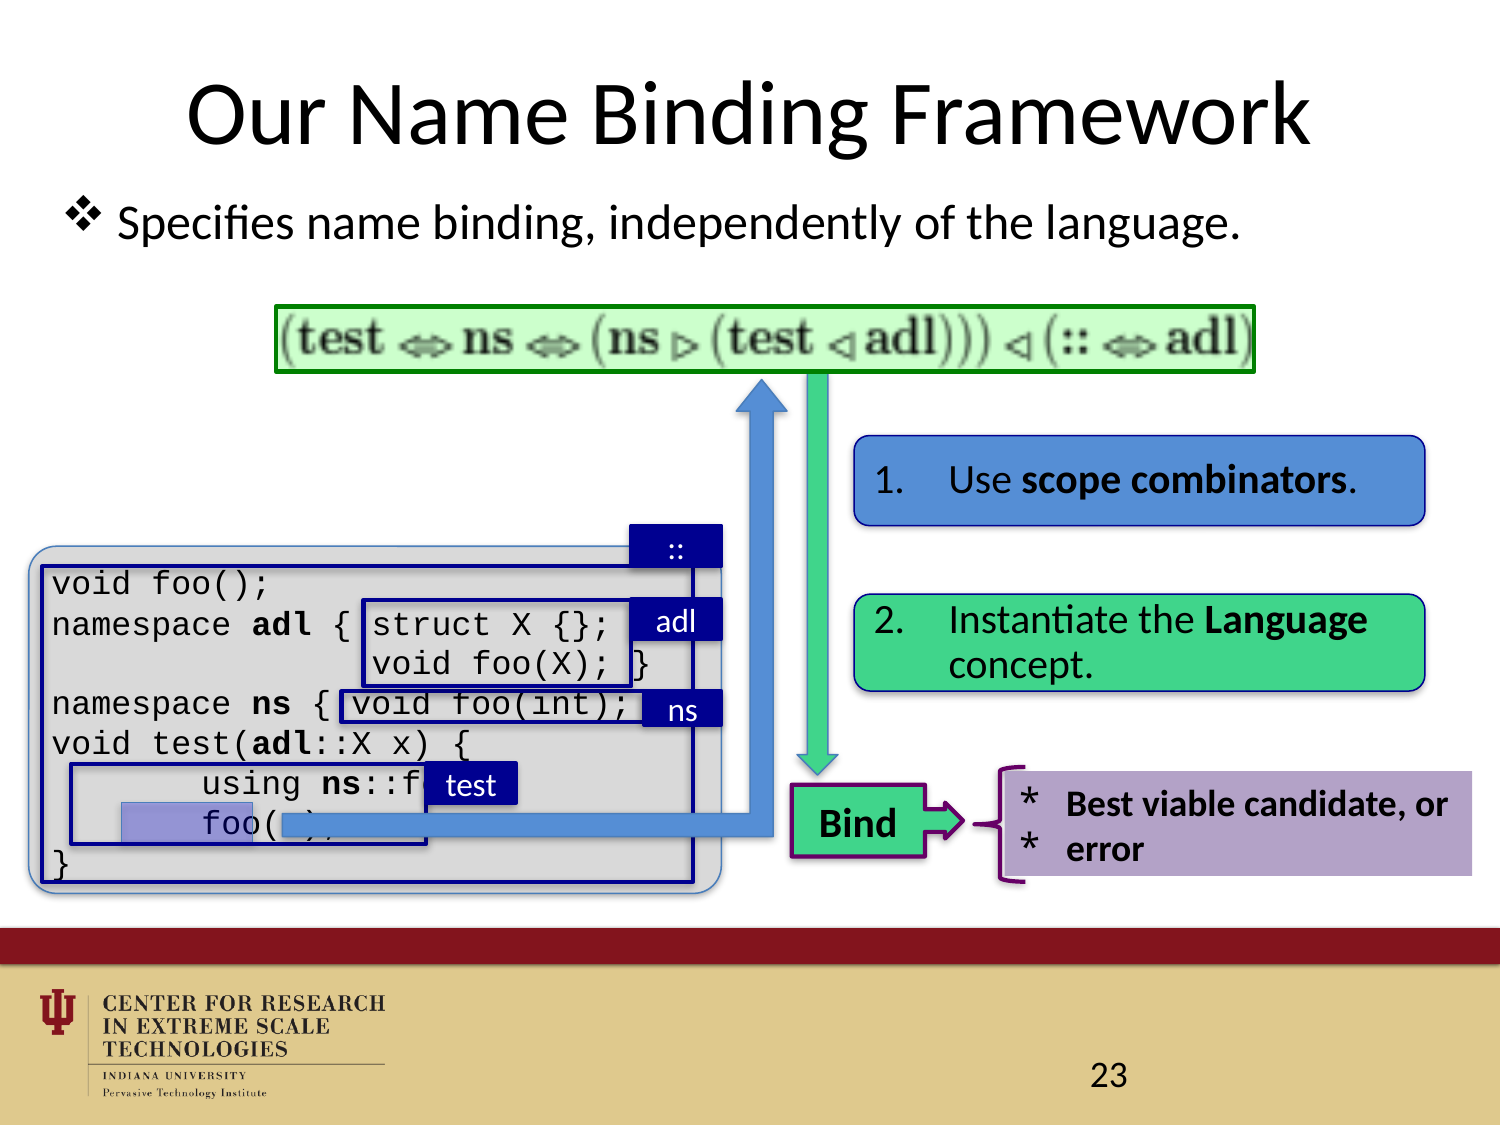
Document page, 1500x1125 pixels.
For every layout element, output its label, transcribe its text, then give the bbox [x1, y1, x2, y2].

text_box test [426, 763, 517, 803]
slide_number 23 [1074, 1042, 1425, 1103]
text_box [281, 378, 788, 838]
title Our Name Binding Framework [75, 45, 1425, 182]
text_box [796, 377, 839, 776]
text_box [363, 599, 632, 687]
text_box [41, 566, 694, 882]
picture [277, 308, 1253, 370]
text_box ns [643, 690, 722, 726]
text_box adl [630, 599, 722, 640]
list Specifies name binding, independently of the language. [46, 182, 1452, 919]
text_box Use scope combinators. [853, 434, 1426, 527]
picture [25, 979, 399, 1109]
text_box :: [630, 525, 722, 567]
text_box void foo(); namespace adl { struct X {}; void foo(X); } namespace ns { void foo(int); } void test(adl::X x) { using ns::foo; foo(x); } [27, 545, 723, 895]
text_box [972, 764, 1026, 884]
text_box Instantiate the Language concept. [853, 593, 1426, 692]
text_box Best viable candidate, or error [1004, 771, 1473, 876]
text_box Bind [790, 783, 964, 858]
